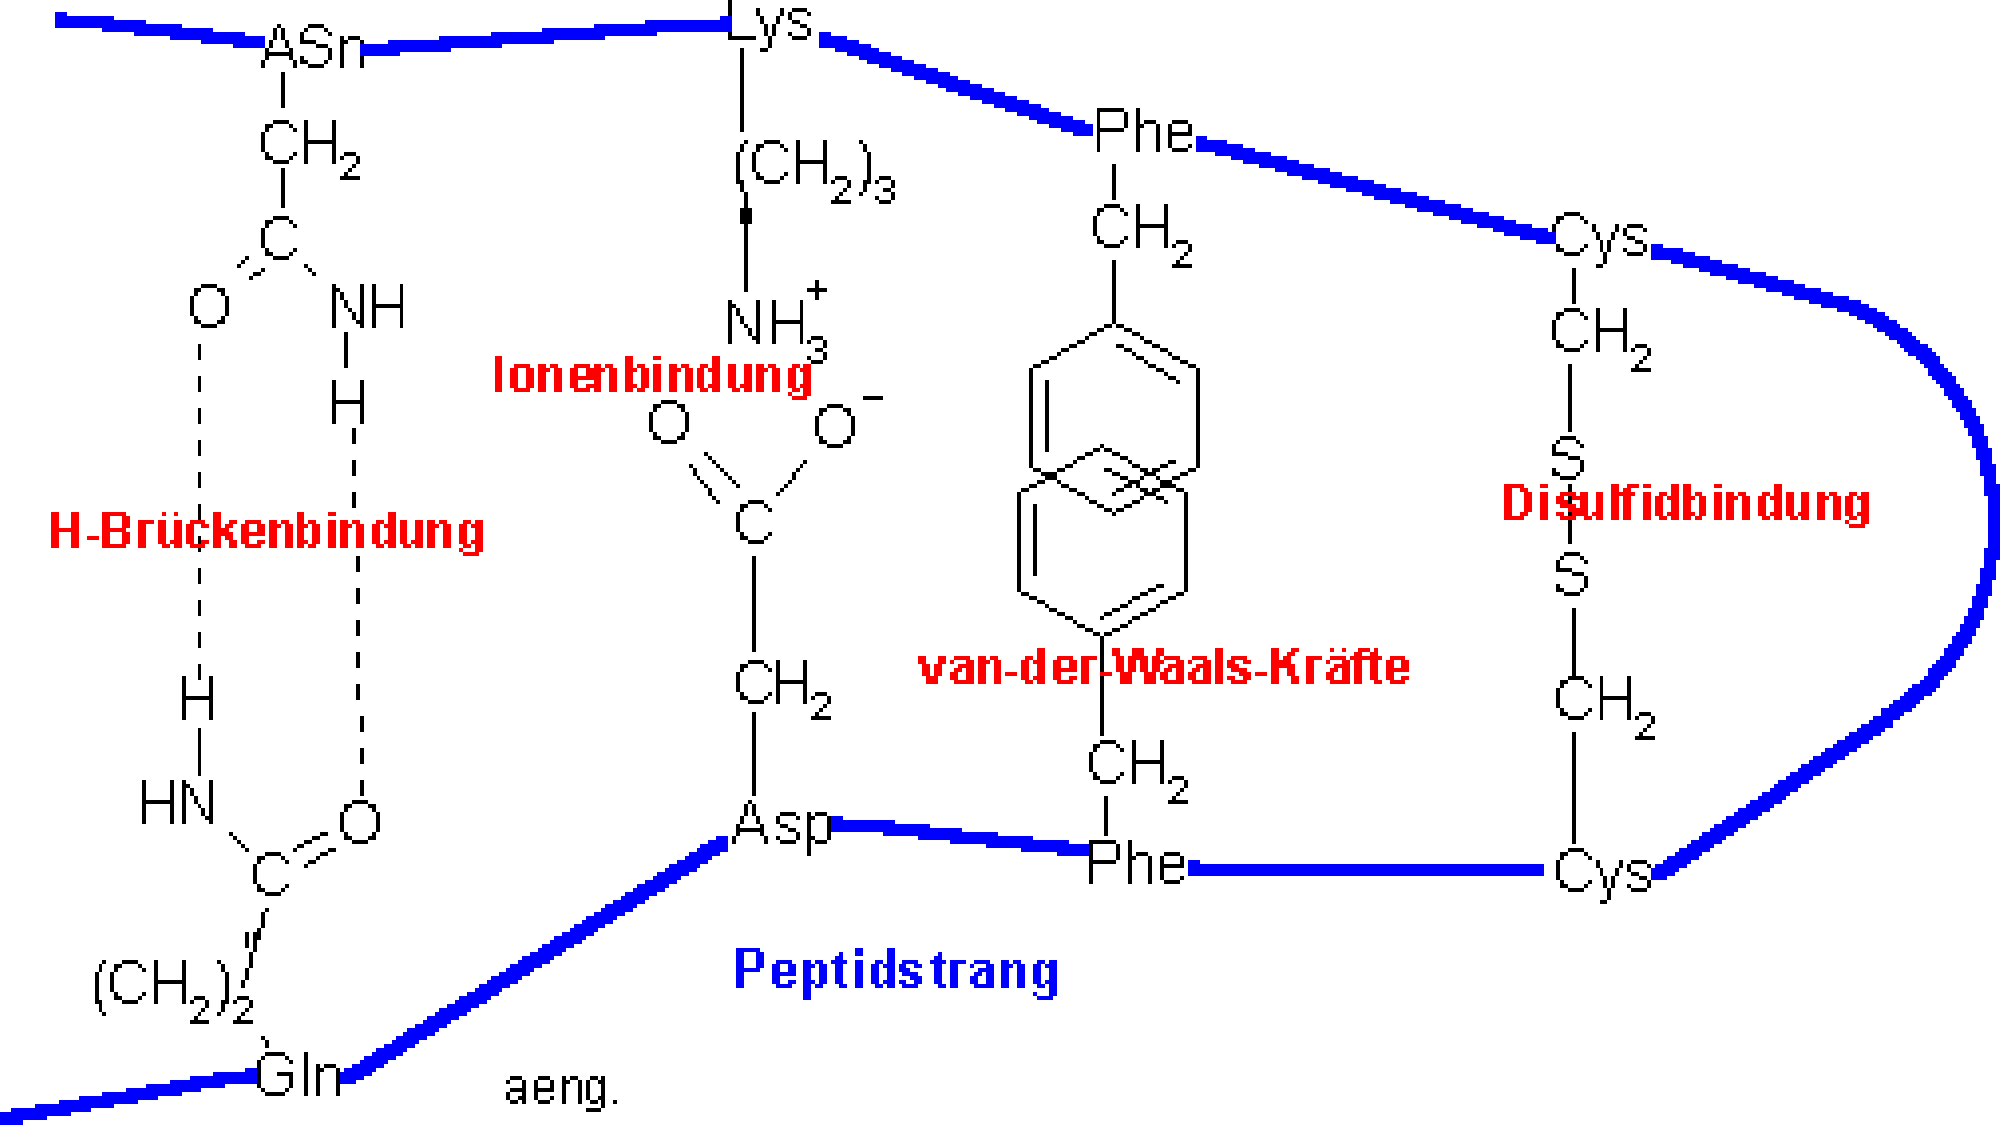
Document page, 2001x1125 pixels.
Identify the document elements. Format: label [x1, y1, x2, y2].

list [0, 0, 2000, 1125]
